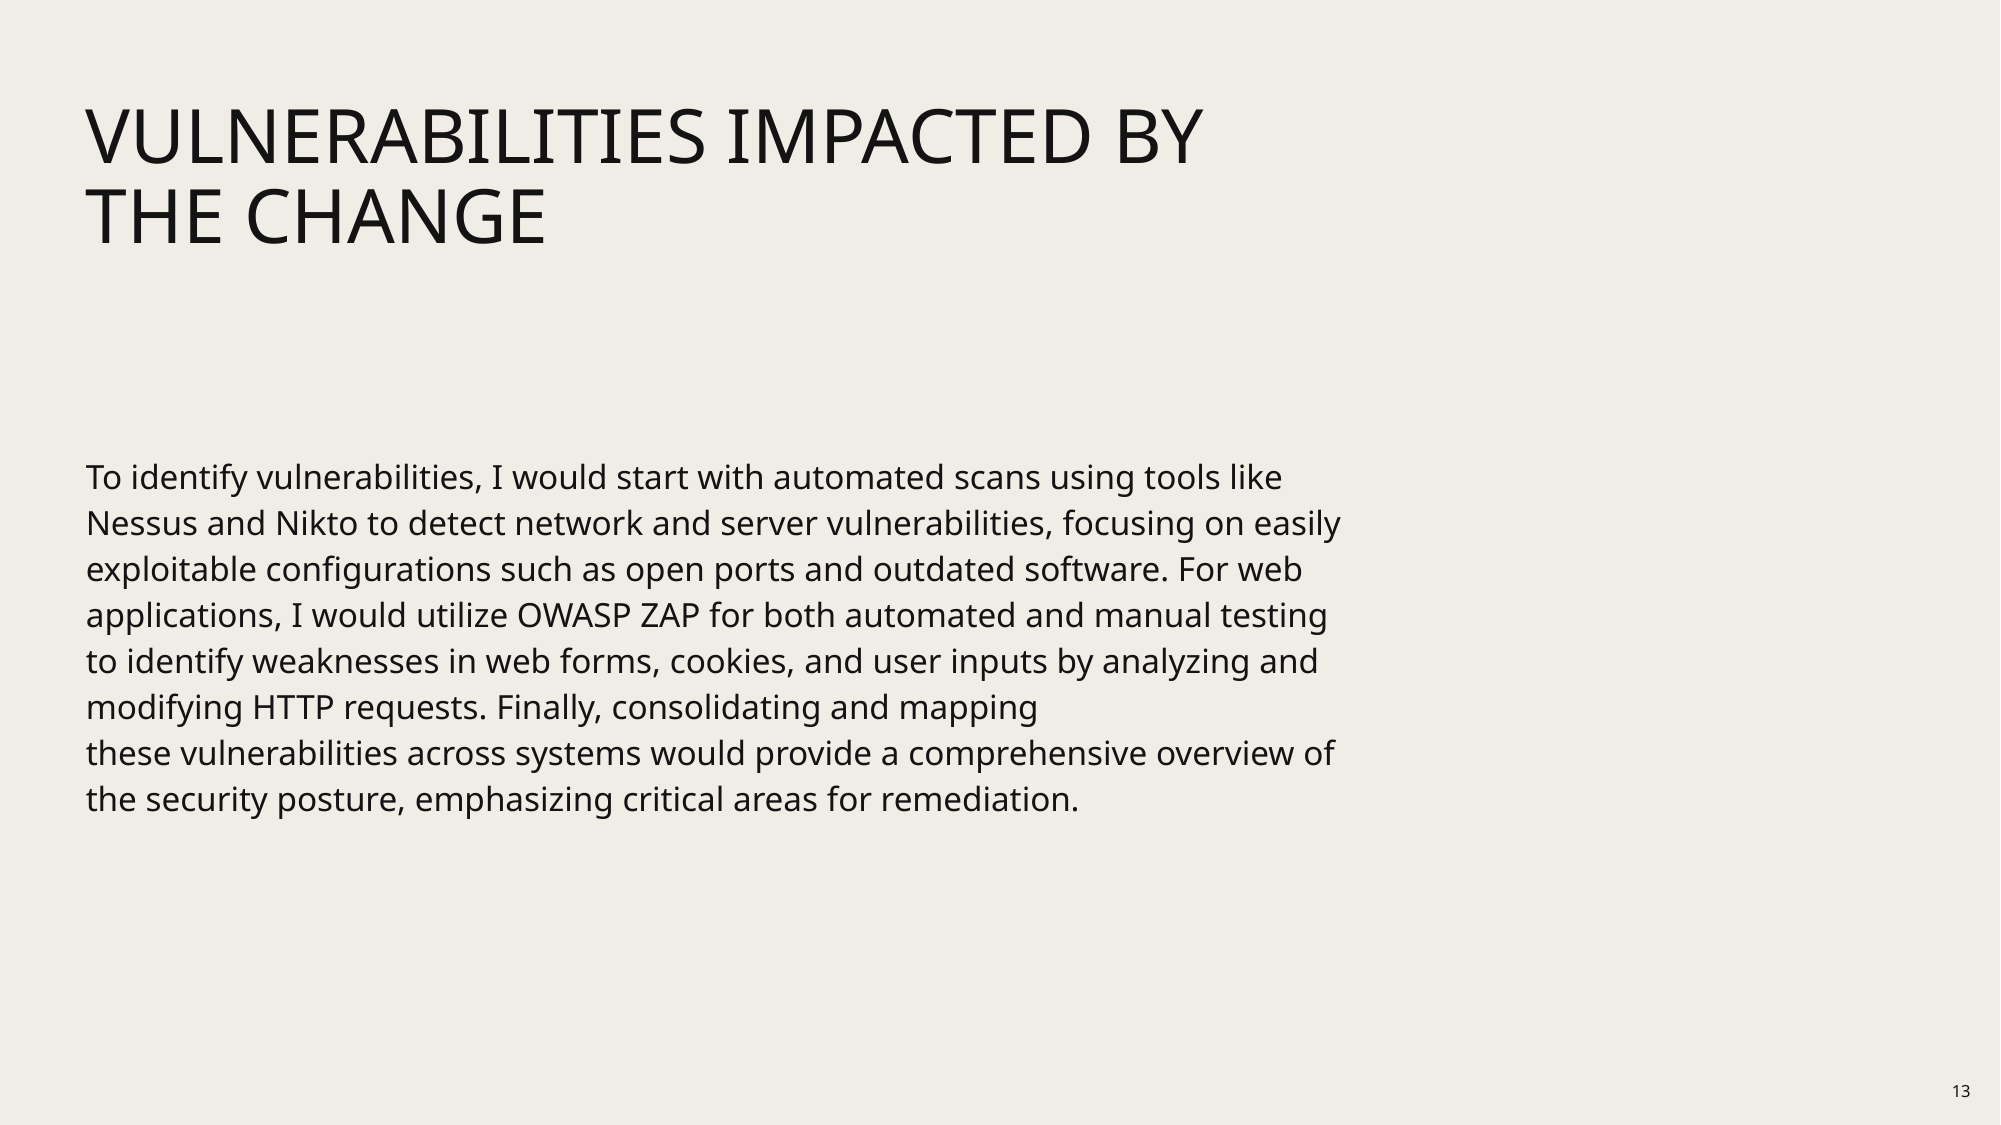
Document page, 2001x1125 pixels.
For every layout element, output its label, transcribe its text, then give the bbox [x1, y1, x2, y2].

list To identify vulnerabilities, I would start with automated scans using tools like Nessus and Nikto to detect network and server vulnerabilities, focusing on easily exploitable configurations such as open ports and outdated software. For web applications, I would utilize OWASP ZAP for both automated and manual testing to identify weaknesses in web forms, cookies, and user inputs by analyzing and modifying HTTP requests. Finally, consolidating and mapping these vulnerabilities across systems would provide a comprehensive overview of the security posture, emphasizing critical areas for remediation. [70, 633, 1369, 826]
title Vulnerabilities impacted by the change [70, 90, 1369, 373]
slide_number 13 [1910, 1064, 1986, 1120]
